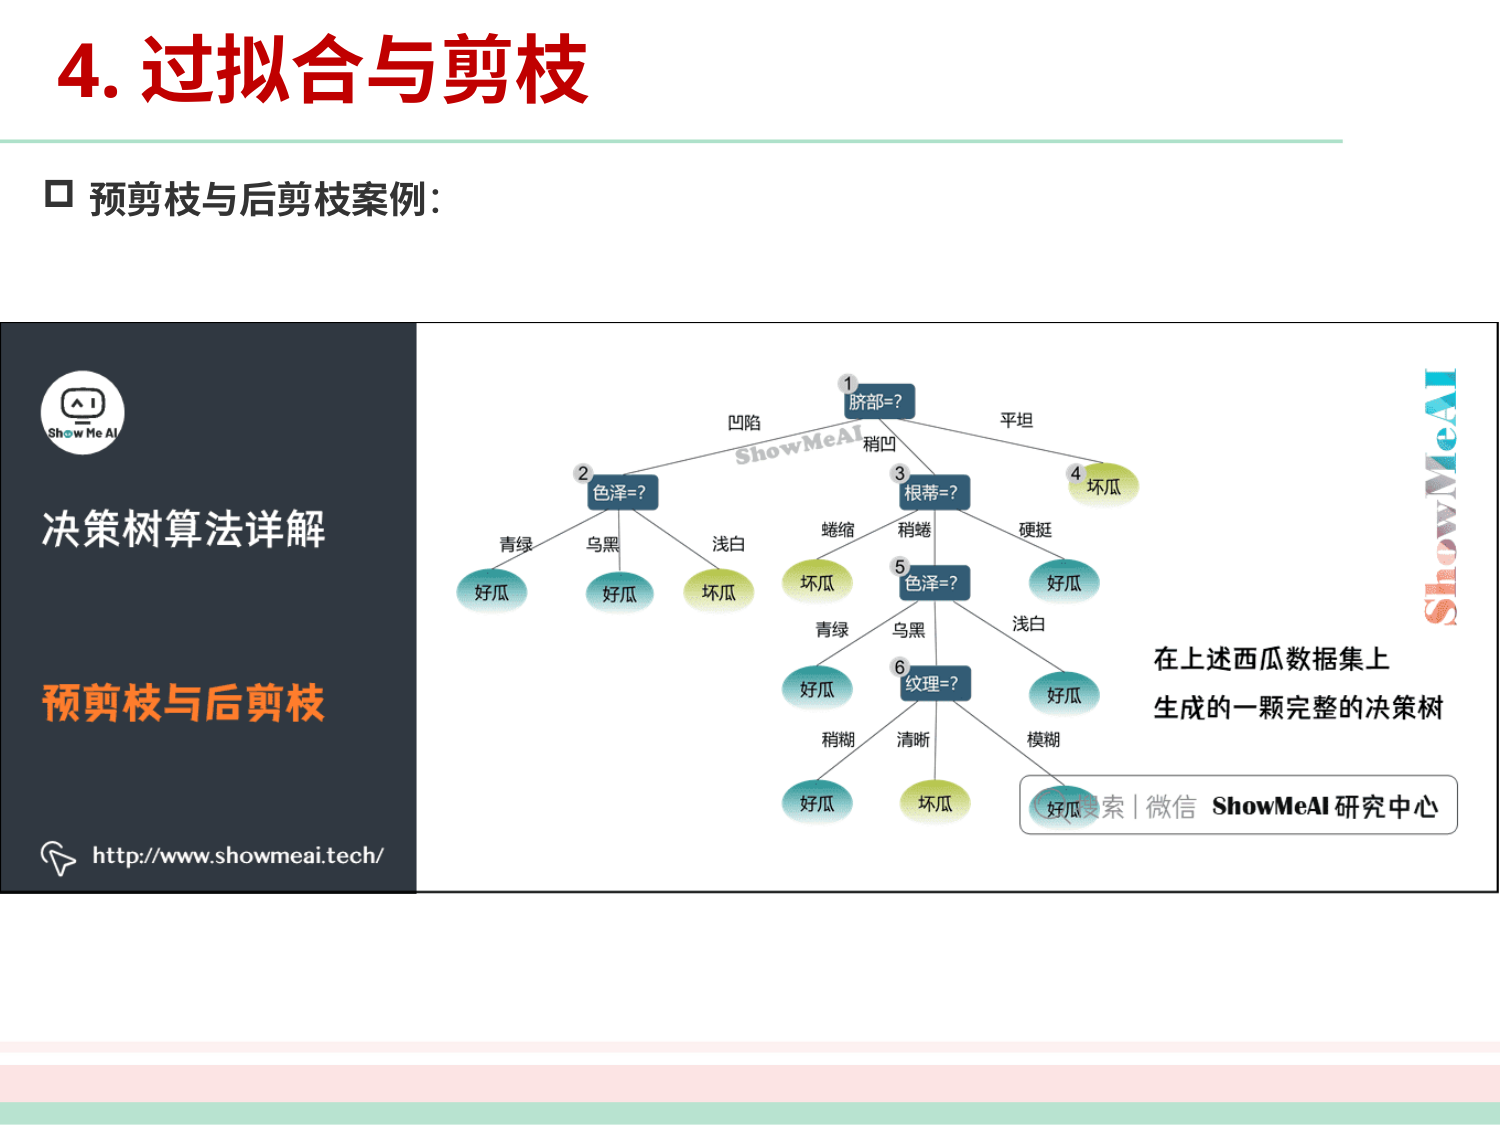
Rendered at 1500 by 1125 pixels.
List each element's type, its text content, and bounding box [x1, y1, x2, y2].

title 4.过拟合与剪枝 [42, 8, 1223, 138]
picture [0, 0, 1500, 1125]
text_box 预剪枝与后剪枝案例： [27, 146, 1402, 229]
